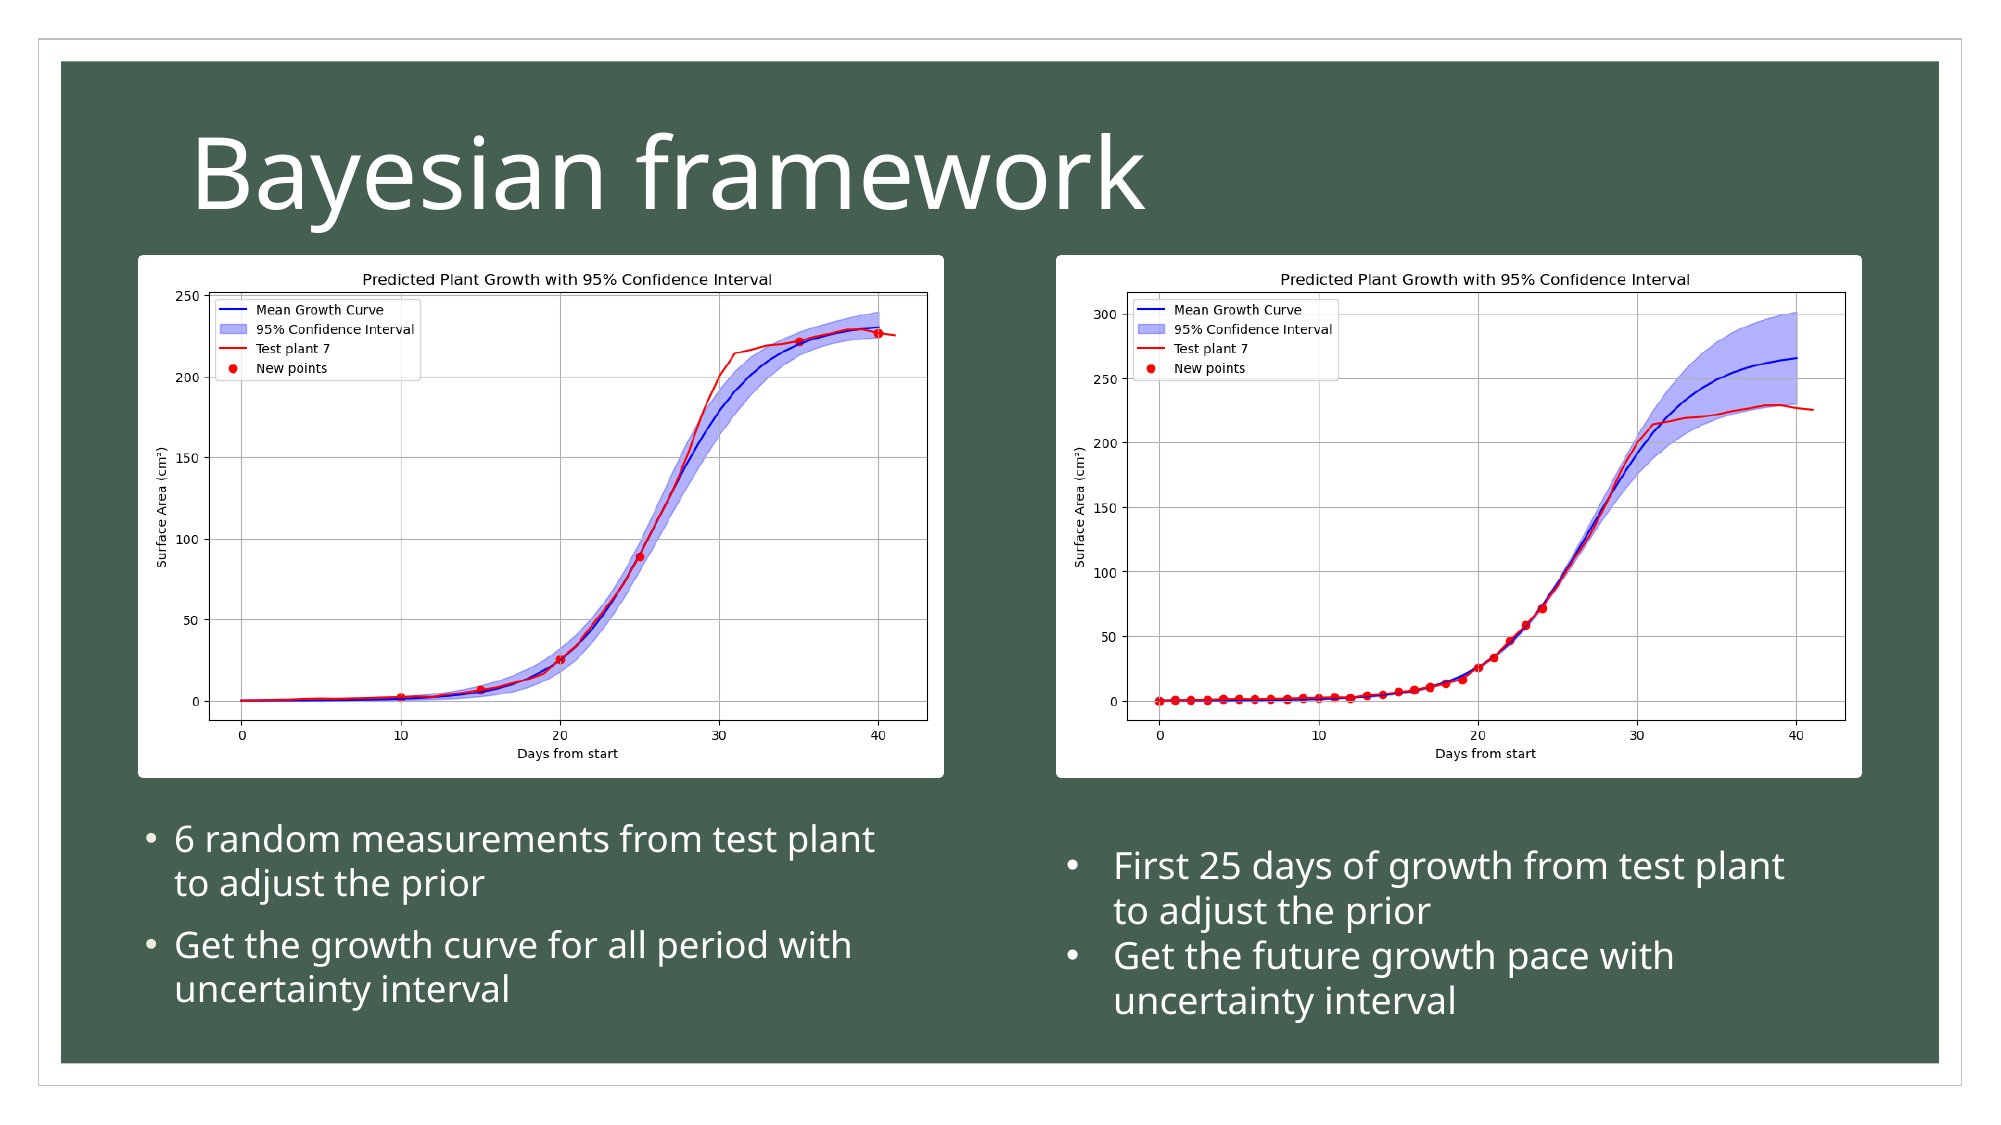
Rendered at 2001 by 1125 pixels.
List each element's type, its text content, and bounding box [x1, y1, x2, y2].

list 6 random measurements from test plant to adjust the prior Get the growth curve for all period with uncertainty interval [129, 808, 917, 1020]
text_box First 25 days of growth from test plant to adjust the prior Get the future growth pace with uncertainty interval [1051, 834, 1825, 1075]
picture [1065, 264, 1853, 769]
title Bayesian framework [174, 65, 1825, 291]
picture [147, 264, 935, 769]
